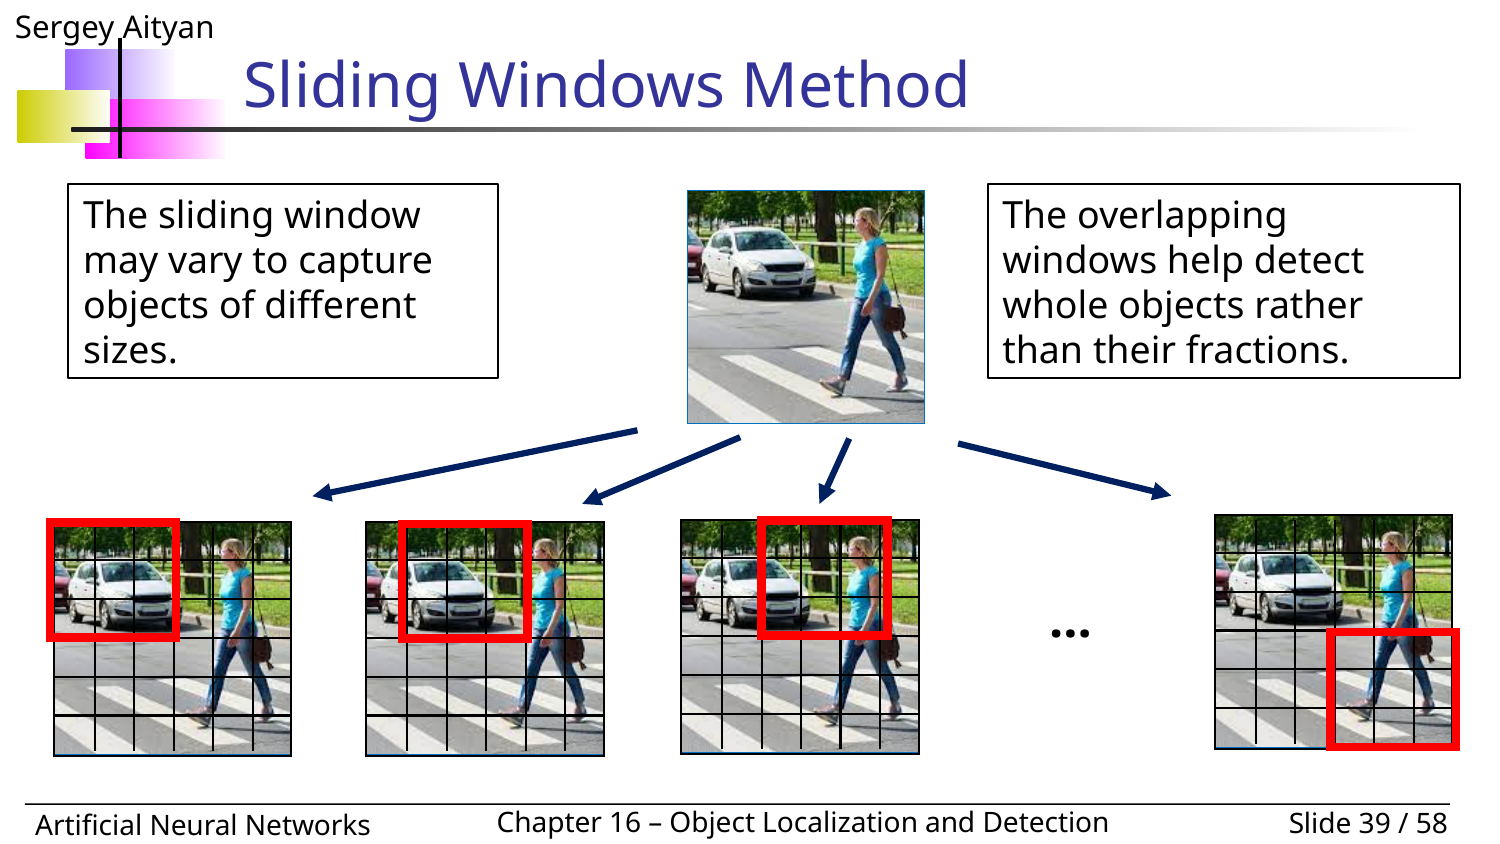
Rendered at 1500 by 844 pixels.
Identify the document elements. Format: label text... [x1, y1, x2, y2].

text_box The overlapping windows help detect whole objects rather than their fractions. [987, 183, 1460, 379]
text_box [957, 443, 1172, 496]
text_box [49, 521, 292, 757]
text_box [365, 521, 604, 757]
title Sliding Windows Method [228, 46, 1332, 128]
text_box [680, 519, 919, 755]
text_box The sliding window may vary to capture objects of different sizes. [68, 183, 499, 379]
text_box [1214, 514, 1457, 750]
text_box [819, 438, 850, 505]
text_box … [1049, 587, 1124, 648]
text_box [581, 436, 741, 505]
picture [687, 190, 926, 424]
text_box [312, 430, 638, 497]
